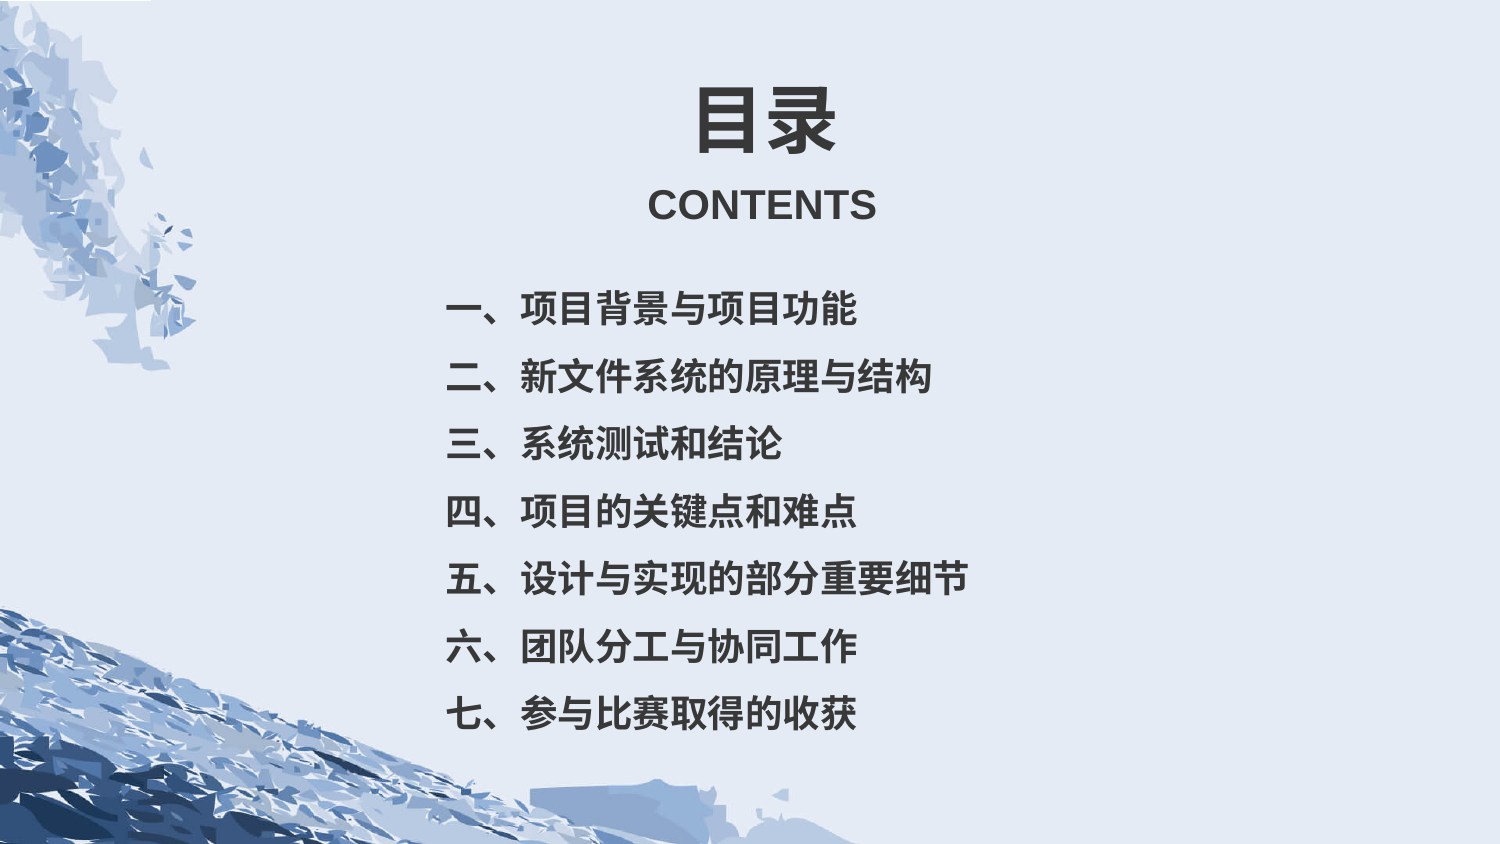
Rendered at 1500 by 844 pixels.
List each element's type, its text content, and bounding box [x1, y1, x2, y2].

picture [0, 0, 1500, 844]
text_box 目录 CONTENTS [341, 94, 1204, 229]
text_box 一、项目背景与项目功能 二、新文件系统的原理与结构 三、系统测试和结论 四、项目的关键点和难点 五、设计与实现的部分重要细节 六、团队分工与协同工作 七、参与比赛取得的收获 [430, 255, 1117, 681]
